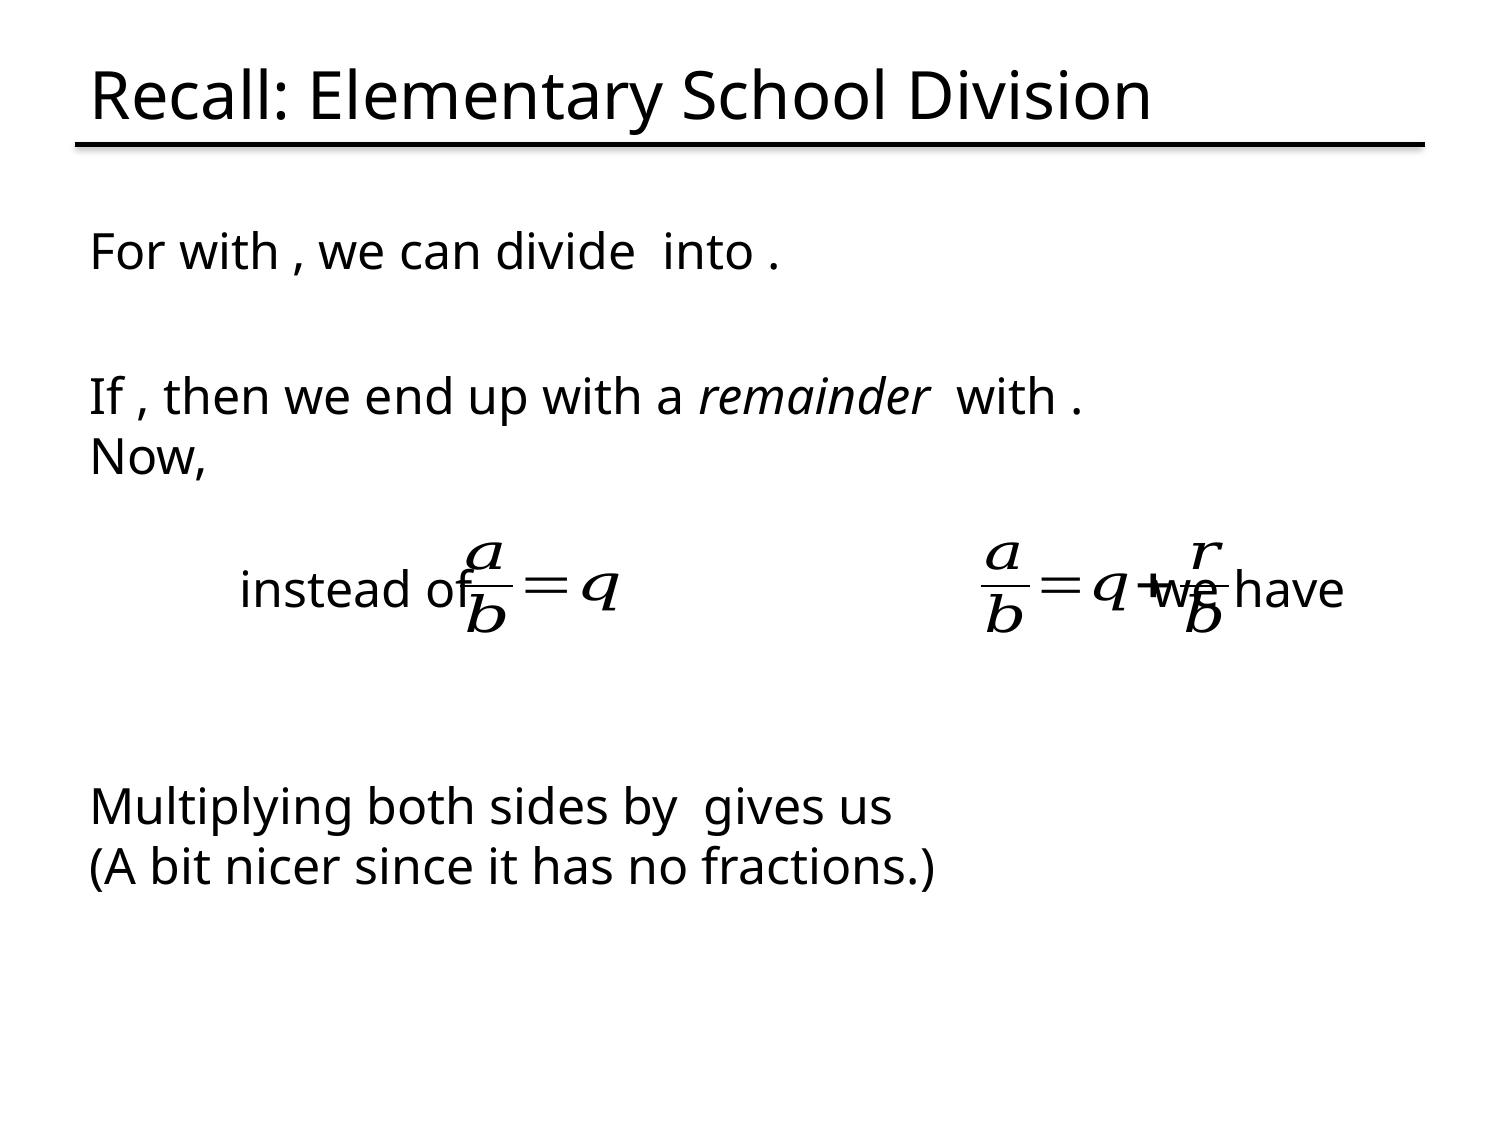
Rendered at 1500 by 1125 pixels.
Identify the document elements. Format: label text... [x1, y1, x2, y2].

title Recall: Elementary School Division [75, 45, 1425, 145]
